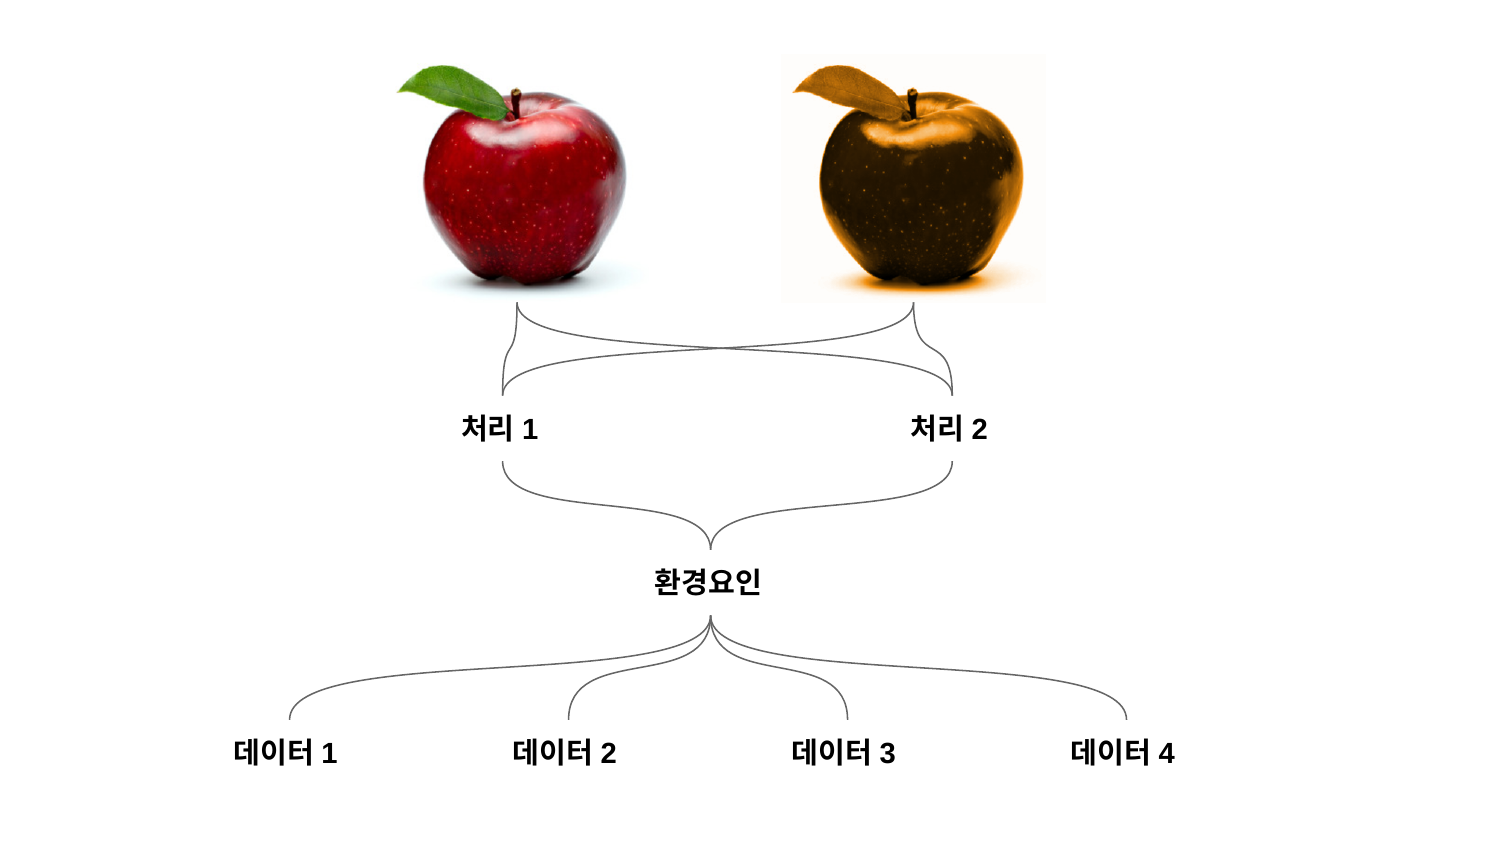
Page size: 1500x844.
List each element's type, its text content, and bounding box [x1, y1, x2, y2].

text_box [562, 401, 652, 610]
text_box 데이터3 [776, 719, 861, 786]
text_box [687, 131, 782, 567]
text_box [661, 143, 755, 555]
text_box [726, 598, 832, 737]
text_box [587, 596, 692, 739]
text_box 데이터1 [218, 719, 361, 786]
text_box 처리1 [446, 395, 560, 458]
text_box 처리2 [895, 395, 1009, 462]
picture [781, 54, 1046, 303]
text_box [462, 341, 557, 357]
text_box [885, 329, 980, 369]
picture [384, 54, 650, 303]
text_box 데이터4 [1055, 719, 1198, 786]
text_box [866, 459, 971, 844]
text_box 데이터2 [557, 719, 640, 786]
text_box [447, 456, 553, 844]
text_box 환경요인 [656, 560, 781, 616]
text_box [786, 384, 876, 627]
